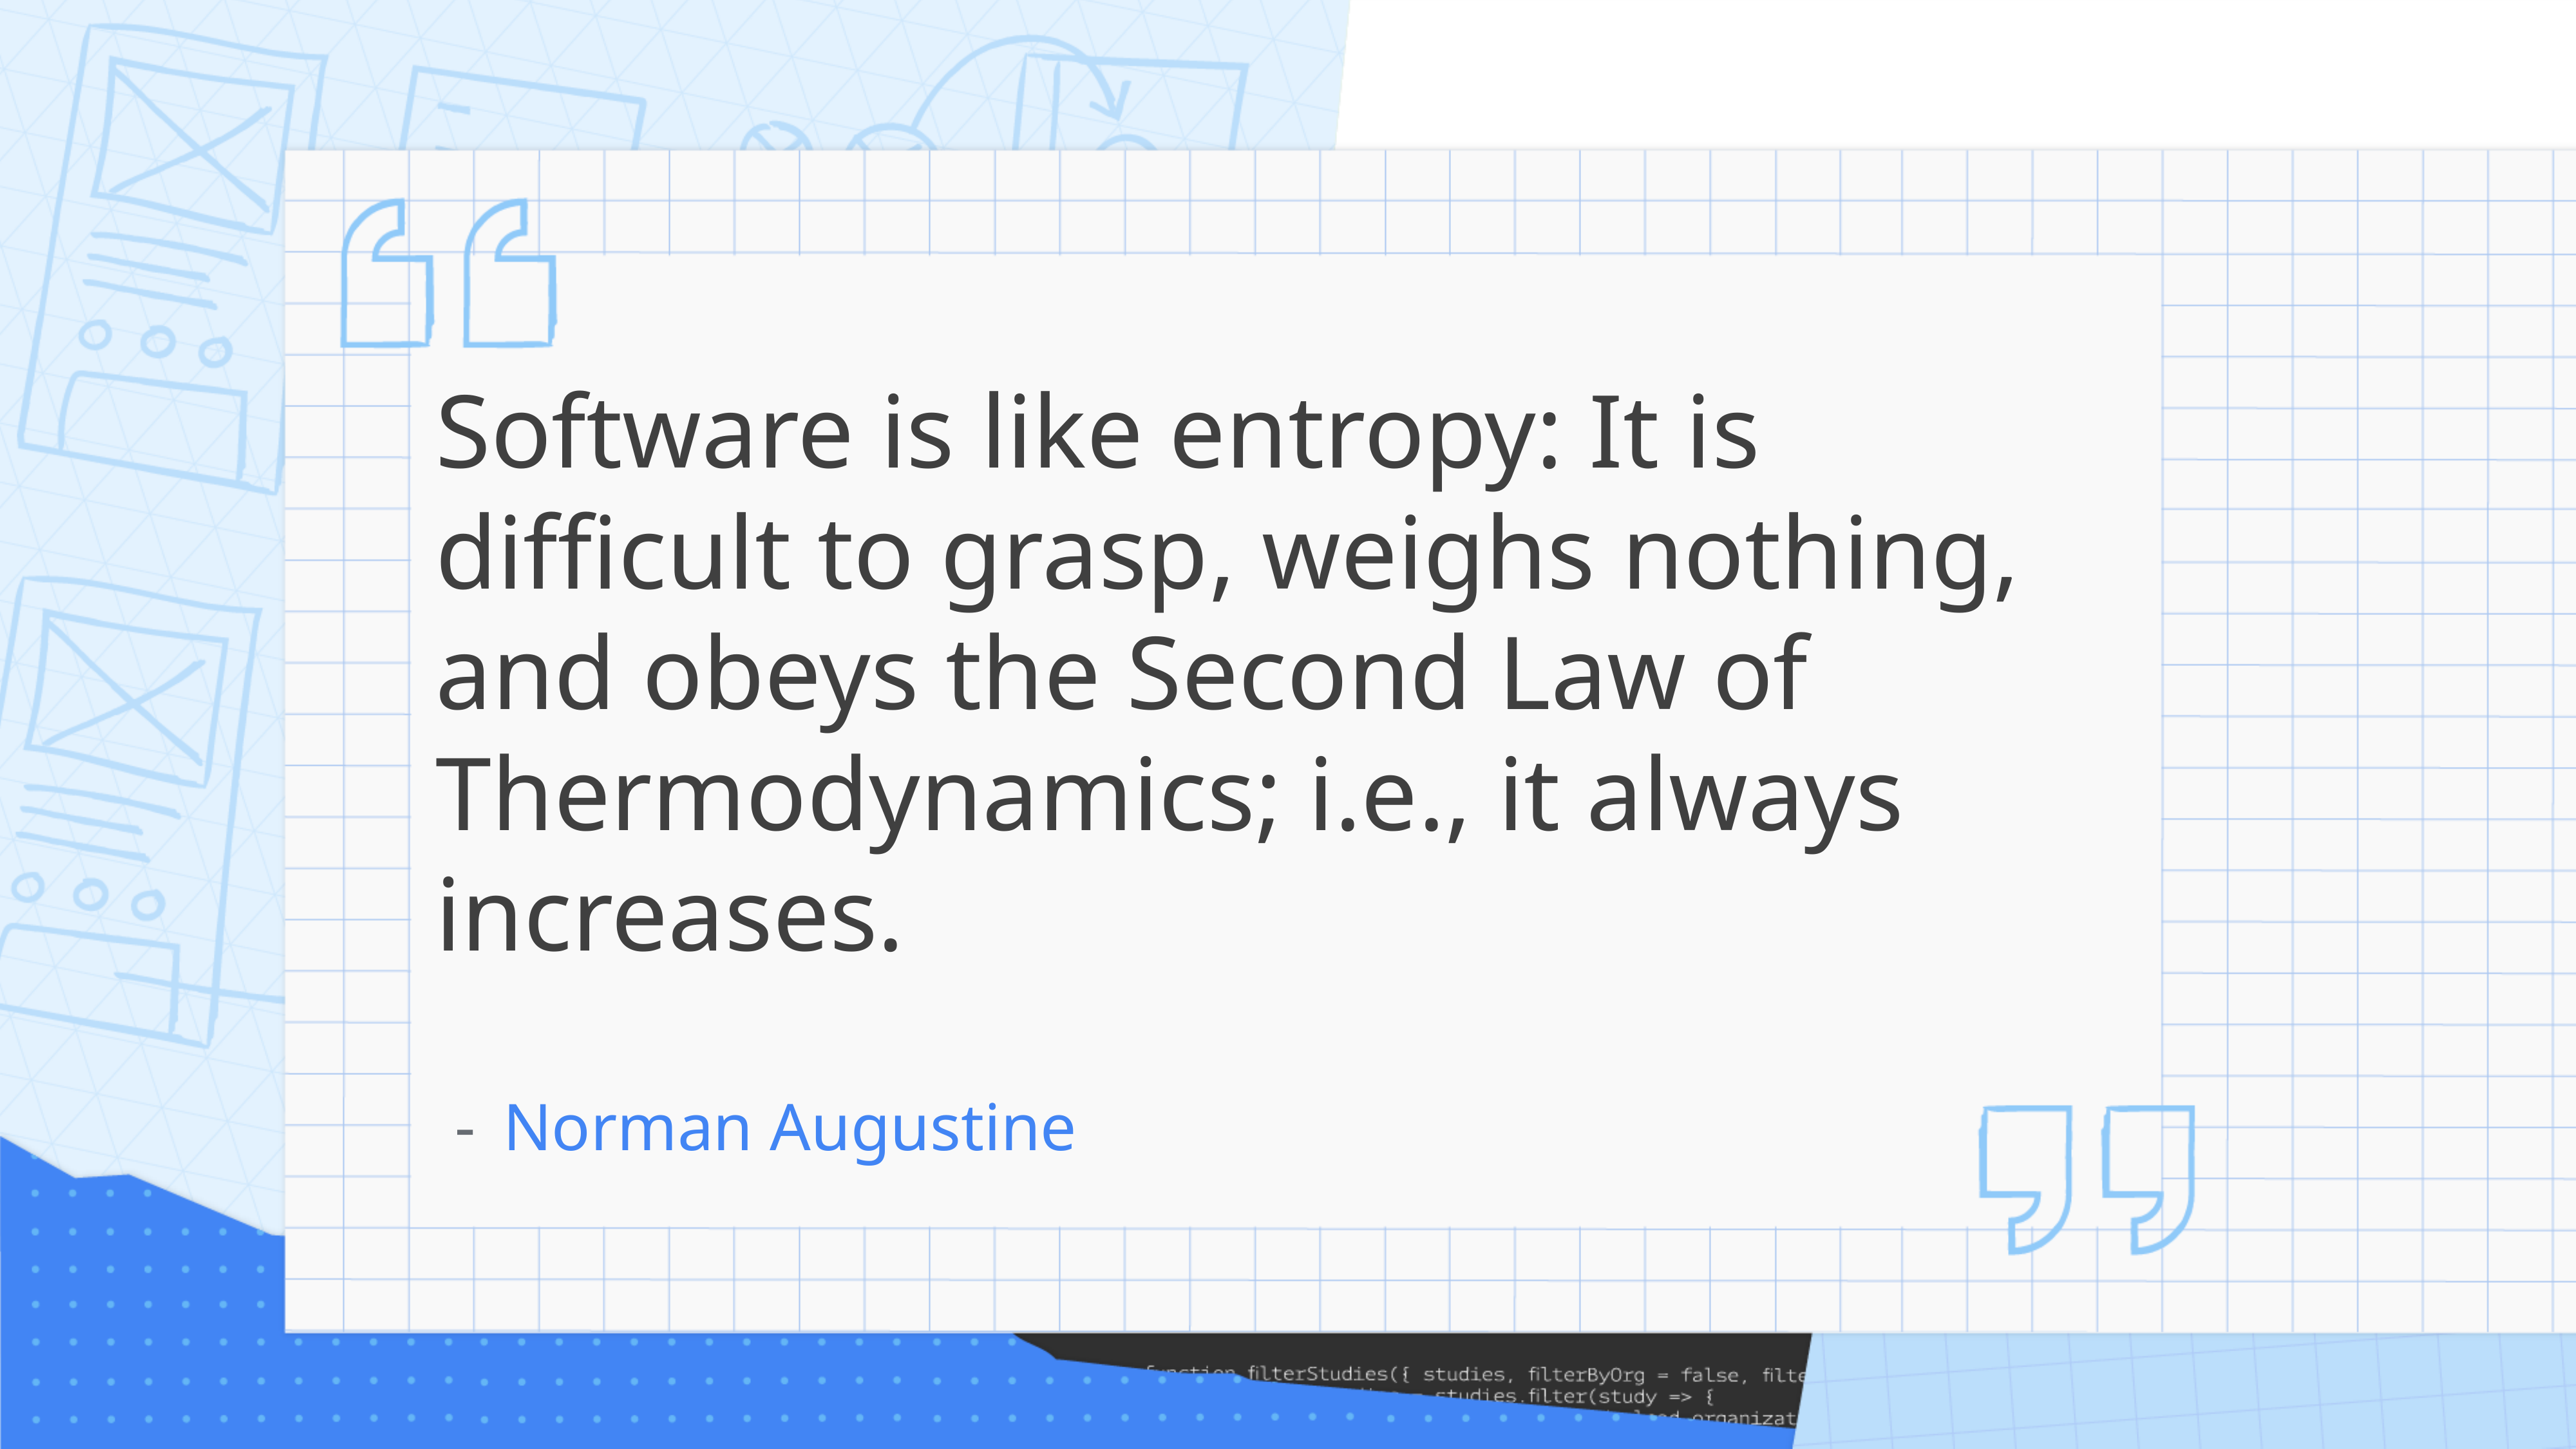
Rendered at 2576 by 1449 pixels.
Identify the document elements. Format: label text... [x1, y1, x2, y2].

subtitle Norman Augustine [445, 1076, 2015, 1449]
picture [0, 0, 2576, 1449]
title Software is like entropy: It is difficult to grasp, weighs nothing, and obeys the Second Law of Thermodynamics; i.e., it always increases. [410, 341, 2050, 1118]
